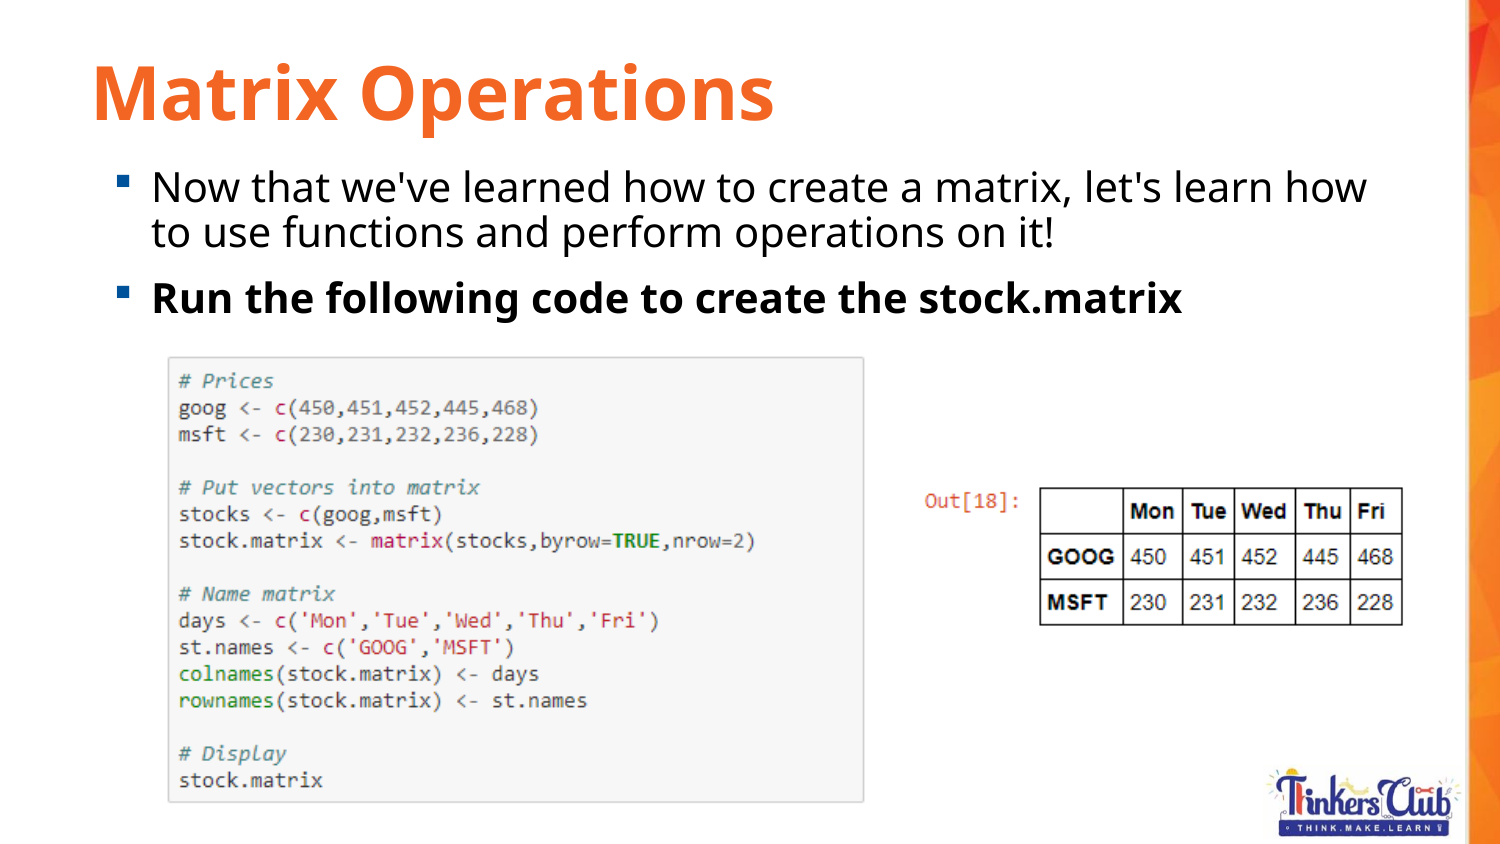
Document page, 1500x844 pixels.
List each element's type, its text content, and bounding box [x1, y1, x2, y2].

picture [157, 346, 874, 811]
picture [1263, 764, 1462, 839]
list Now that we've learned how to create a matrix, let's learn how to use functions and perform operations on it! Run the following code to create the stock.matrix [98, 159, 1429, 808]
picture [1465, 0, 1500, 844]
picture [916, 483, 1414, 640]
subtitle Matrix Operations [0, 37, 1397, 130]
